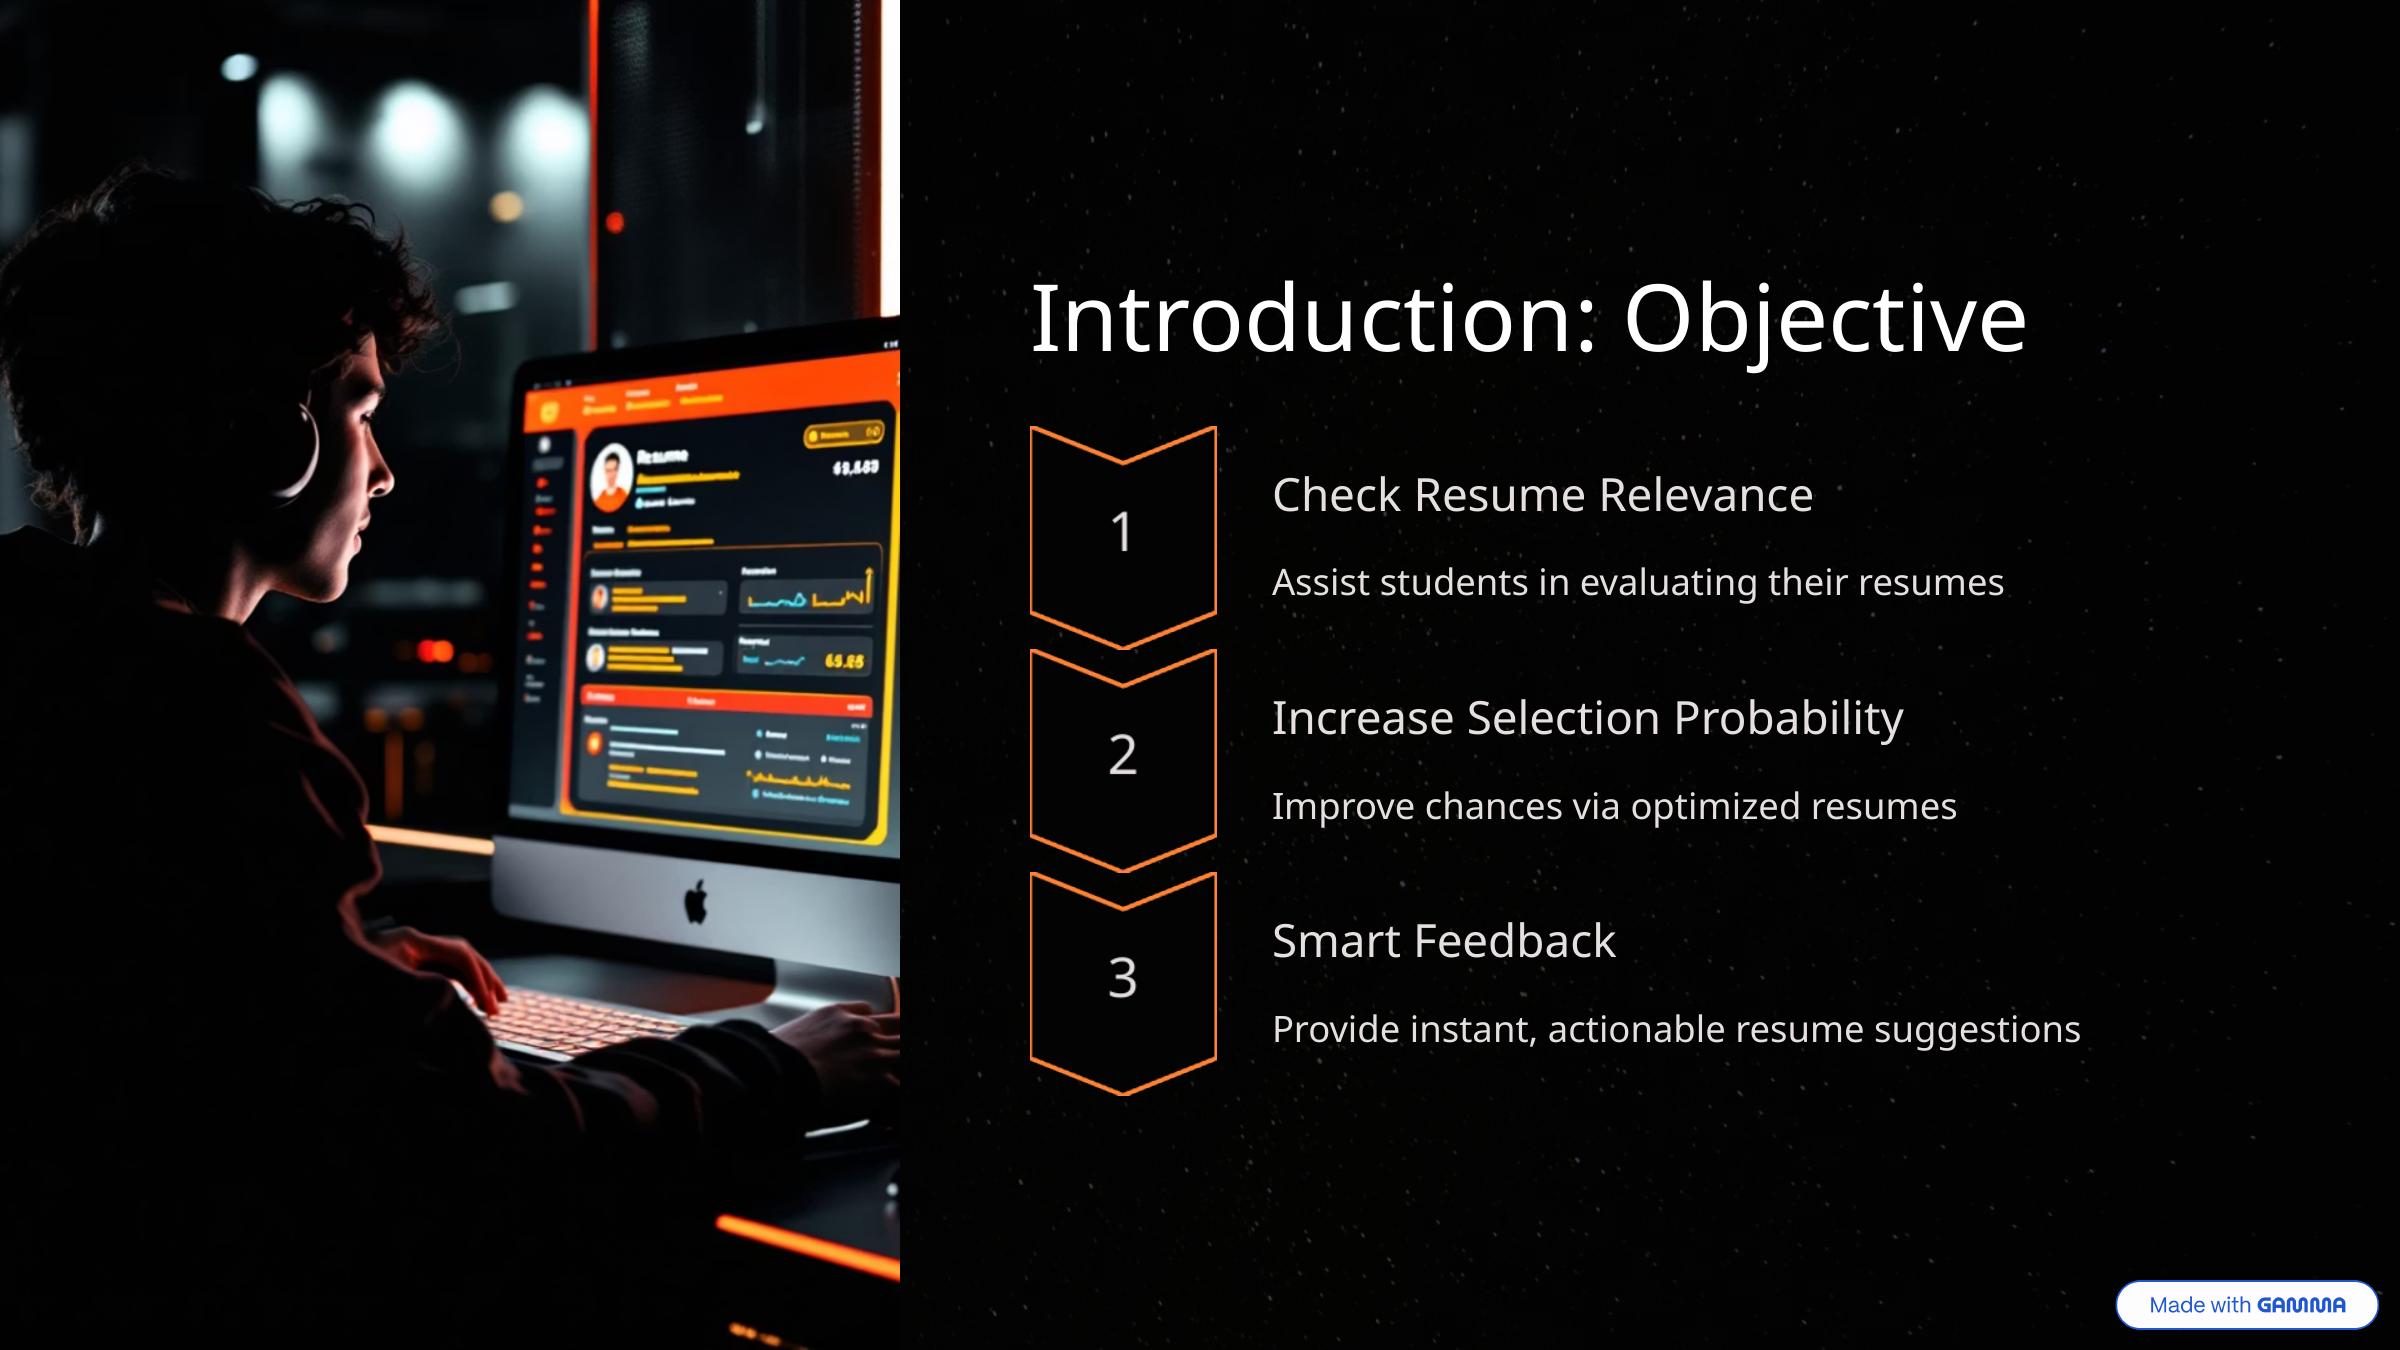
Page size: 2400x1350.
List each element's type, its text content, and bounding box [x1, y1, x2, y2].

text_box Provide instant, actionable resume suggestions [1272, 990, 2270, 1050]
text_box Increase Selection Probability [1271, 686, 1912, 745]
text_box Introduction: Objective [1030, 254, 2003, 371]
text_box Improve chances via optimized resumes [1272, 767, 2270, 827]
text_box Assist students in evaluating their resumes [1272, 543, 2270, 604]
text_box Check Resume Relevance [1272, 463, 1818, 522]
text_box Smart Feedback [1271, 909, 1738, 968]
picture [0, 0, 2400, 1350]
